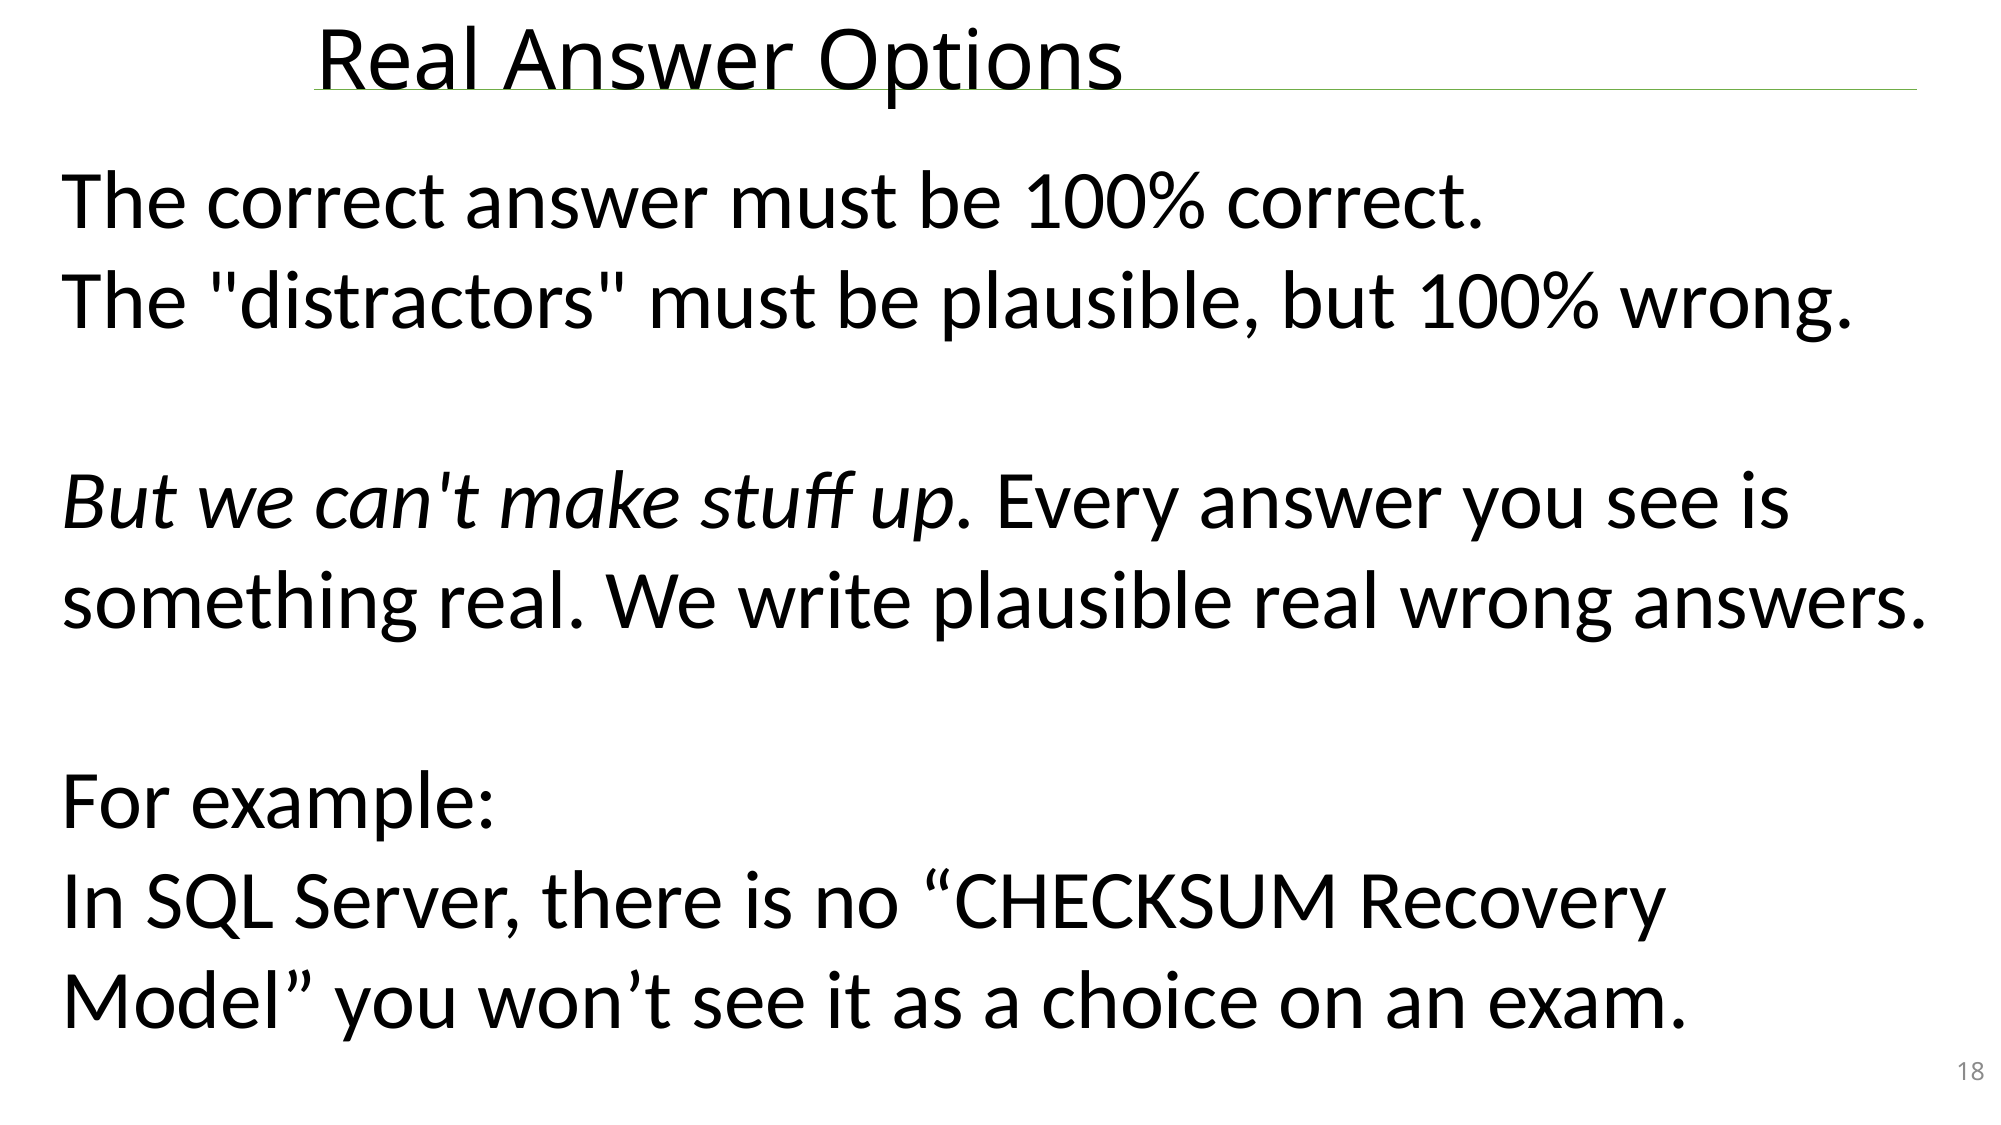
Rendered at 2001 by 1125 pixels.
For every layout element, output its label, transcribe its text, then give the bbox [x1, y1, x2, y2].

title Real Answer Options [300, 0, 1917, 125]
slide_number 18 [1533, 1042, 2000, 1103]
text_box The correct answer must be 100% correct. The "distractors" must be plausible, but 100% wrong. But we can't make stuff up. Every answer you see is something real. We write plausible real wrong answers. For example: In SQL Server, there is no “CHECKSUM Recovery Model” you won’t see it as a choice on an exam. [46, 137, 1955, 1063]
